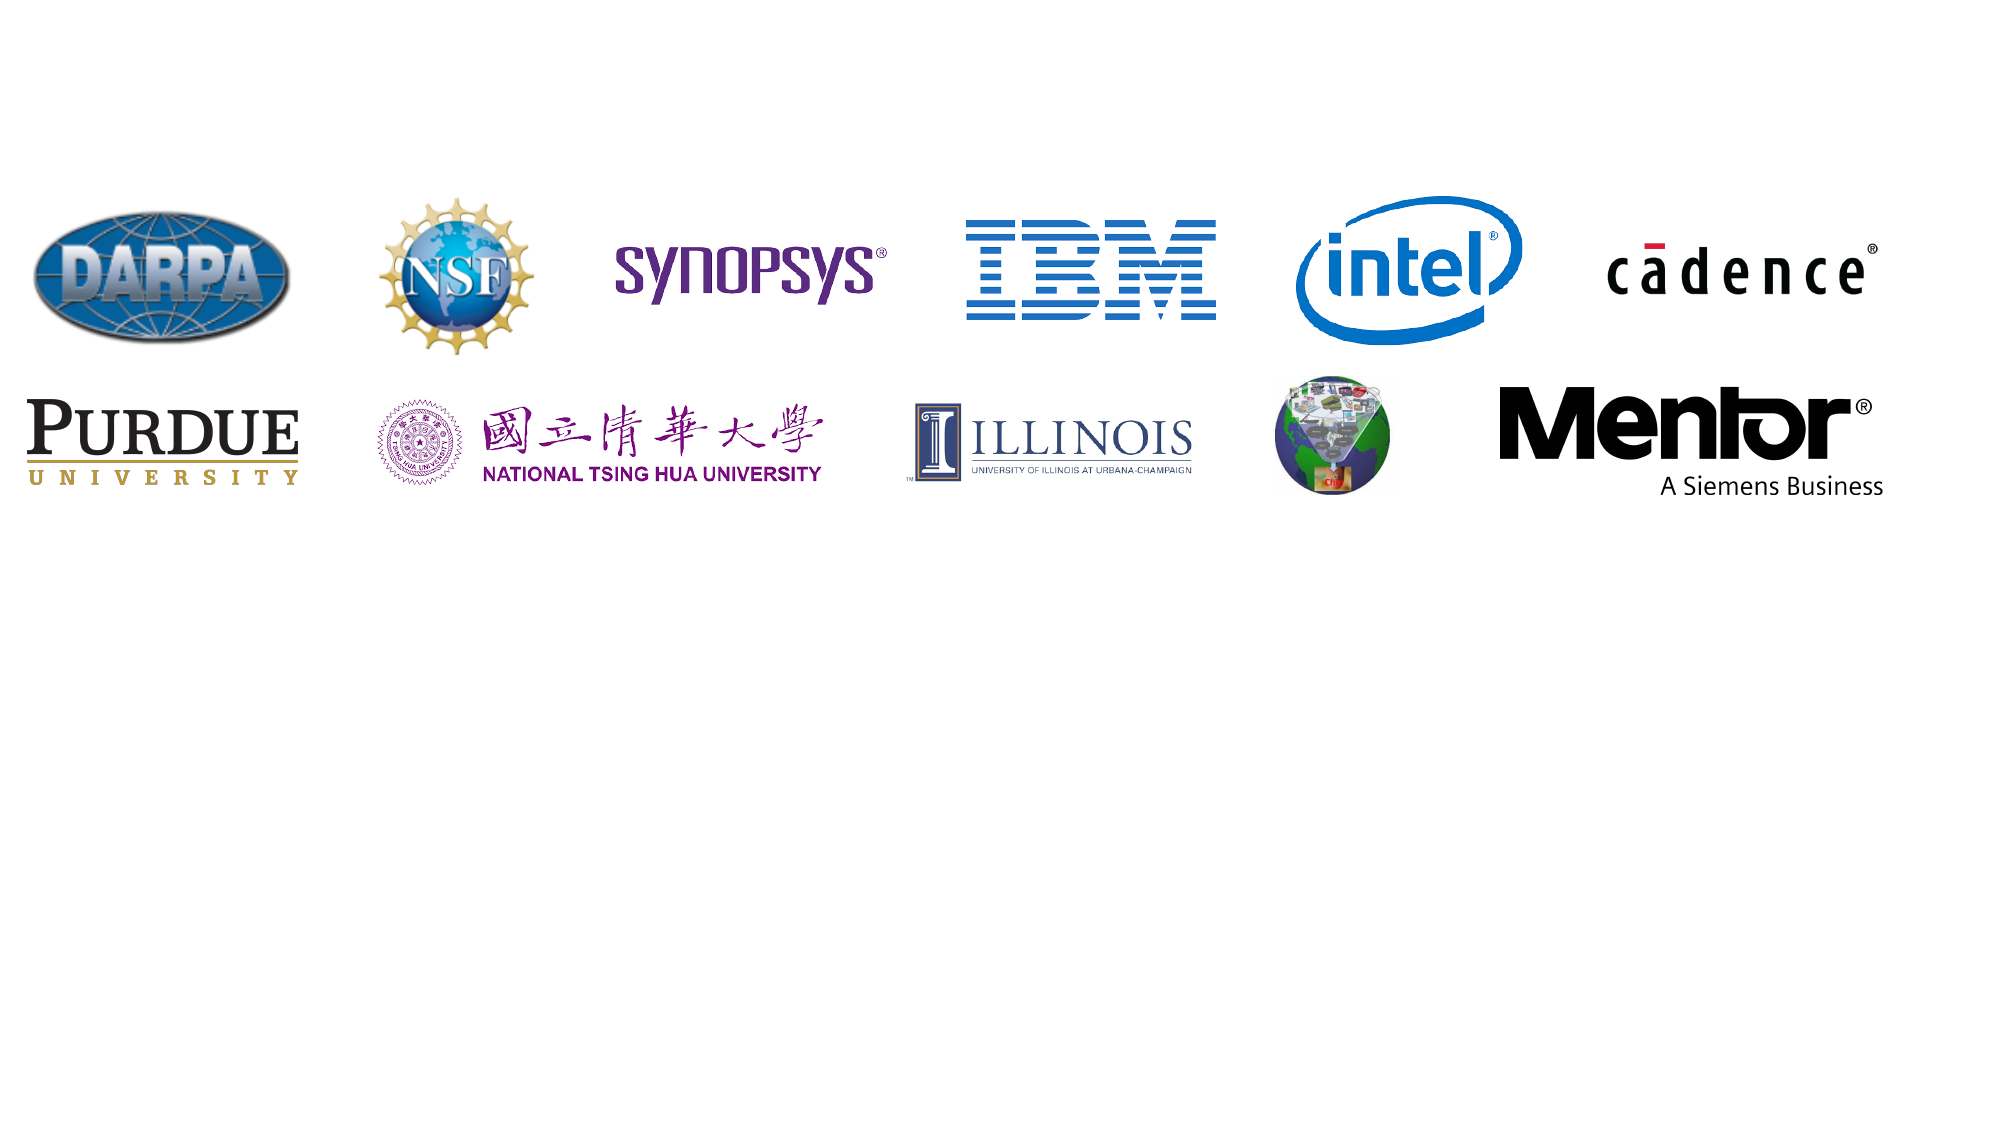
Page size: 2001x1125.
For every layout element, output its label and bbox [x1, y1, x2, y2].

picture [377, 399, 823, 485]
picture [26, 206, 298, 357]
picture [1275, 376, 1394, 495]
picture [27, 399, 298, 485]
picture [966, 220, 1216, 321]
picture [1295, 195, 1523, 346]
picture [615, 246, 887, 306]
picture [1602, 195, 1883, 342]
picture [1499, 386, 1883, 496]
picture [377, 195, 536, 357]
picture [902, 399, 1196, 485]
